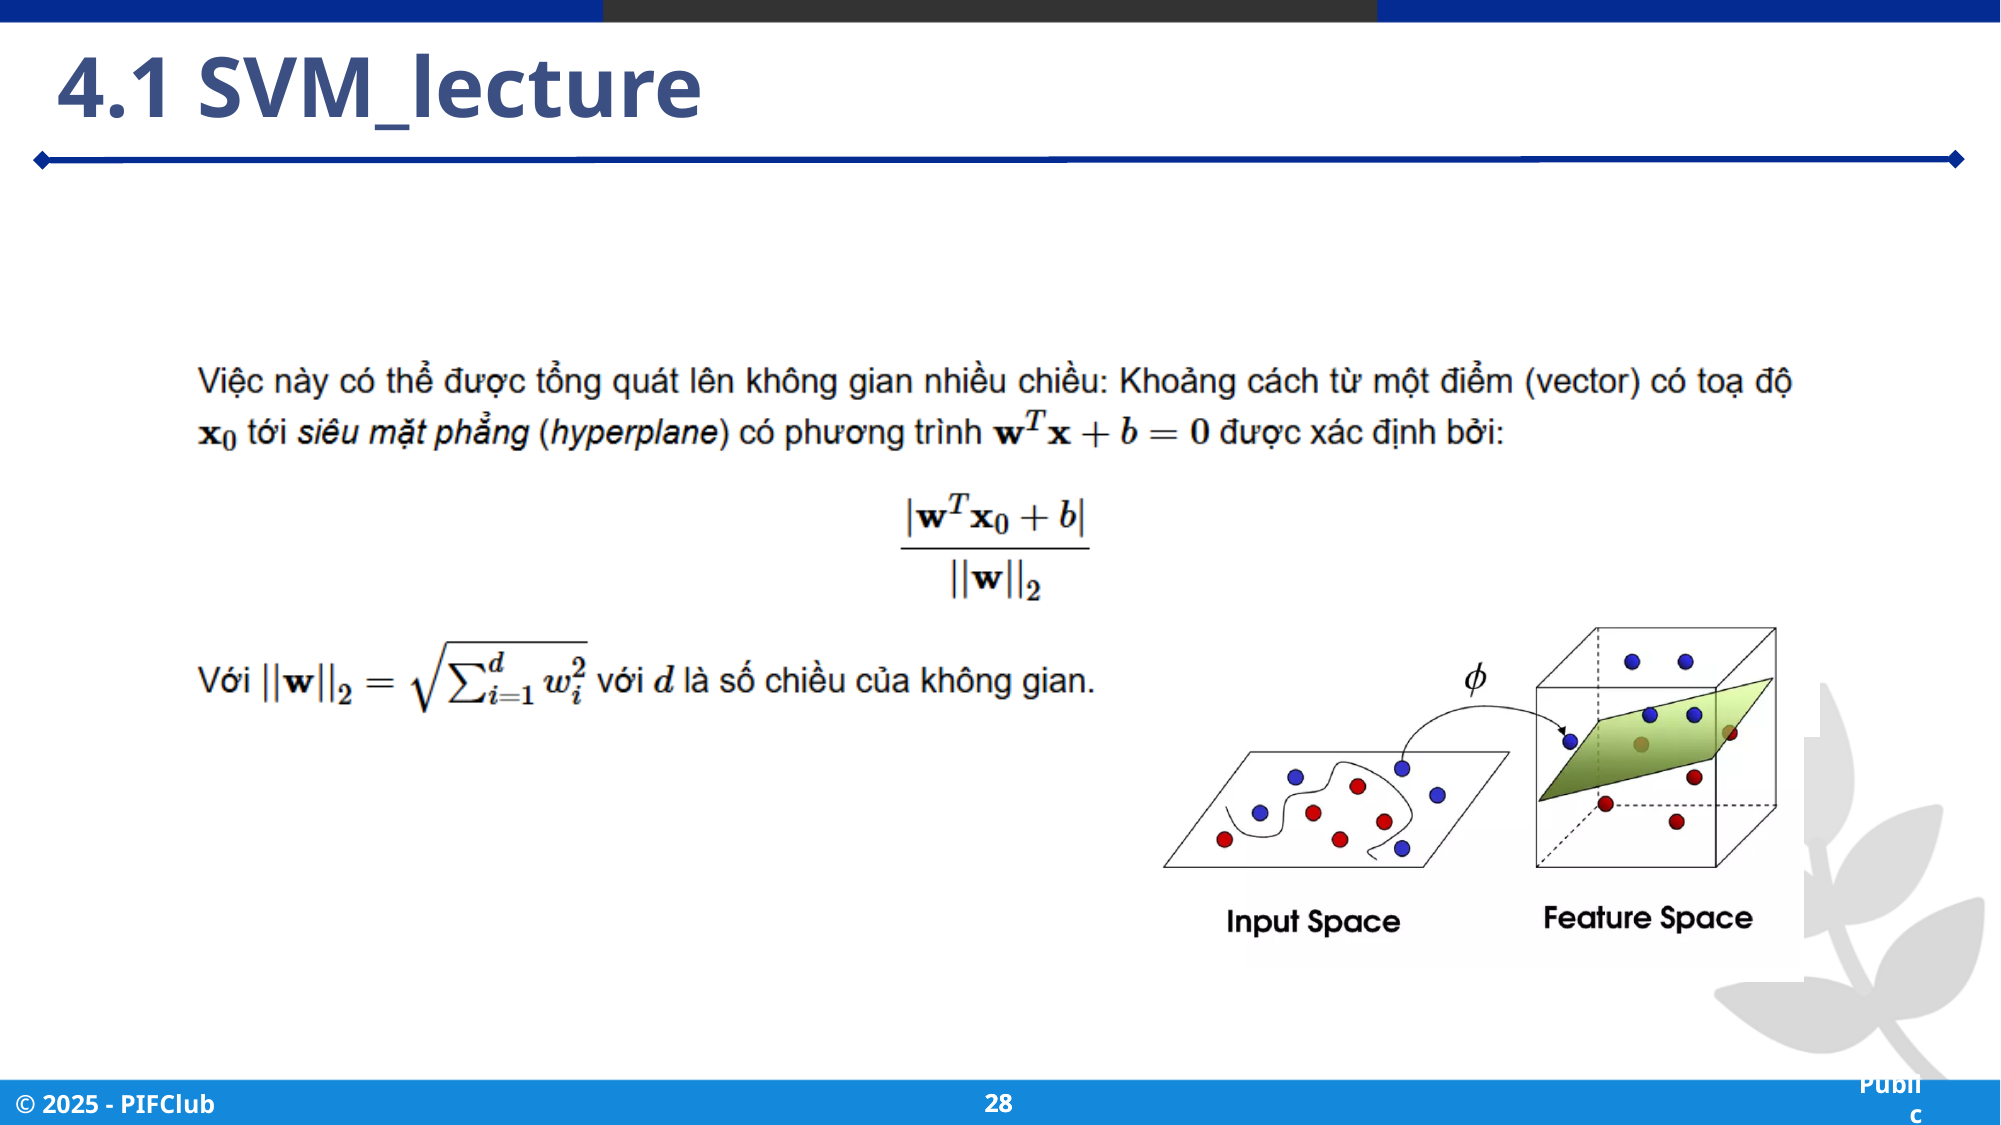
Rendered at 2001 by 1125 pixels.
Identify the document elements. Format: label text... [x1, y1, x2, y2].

picture [0, 0, 2001, 1125]
title 4.1 SVM_lecture [42, 52, 1956, 129]
